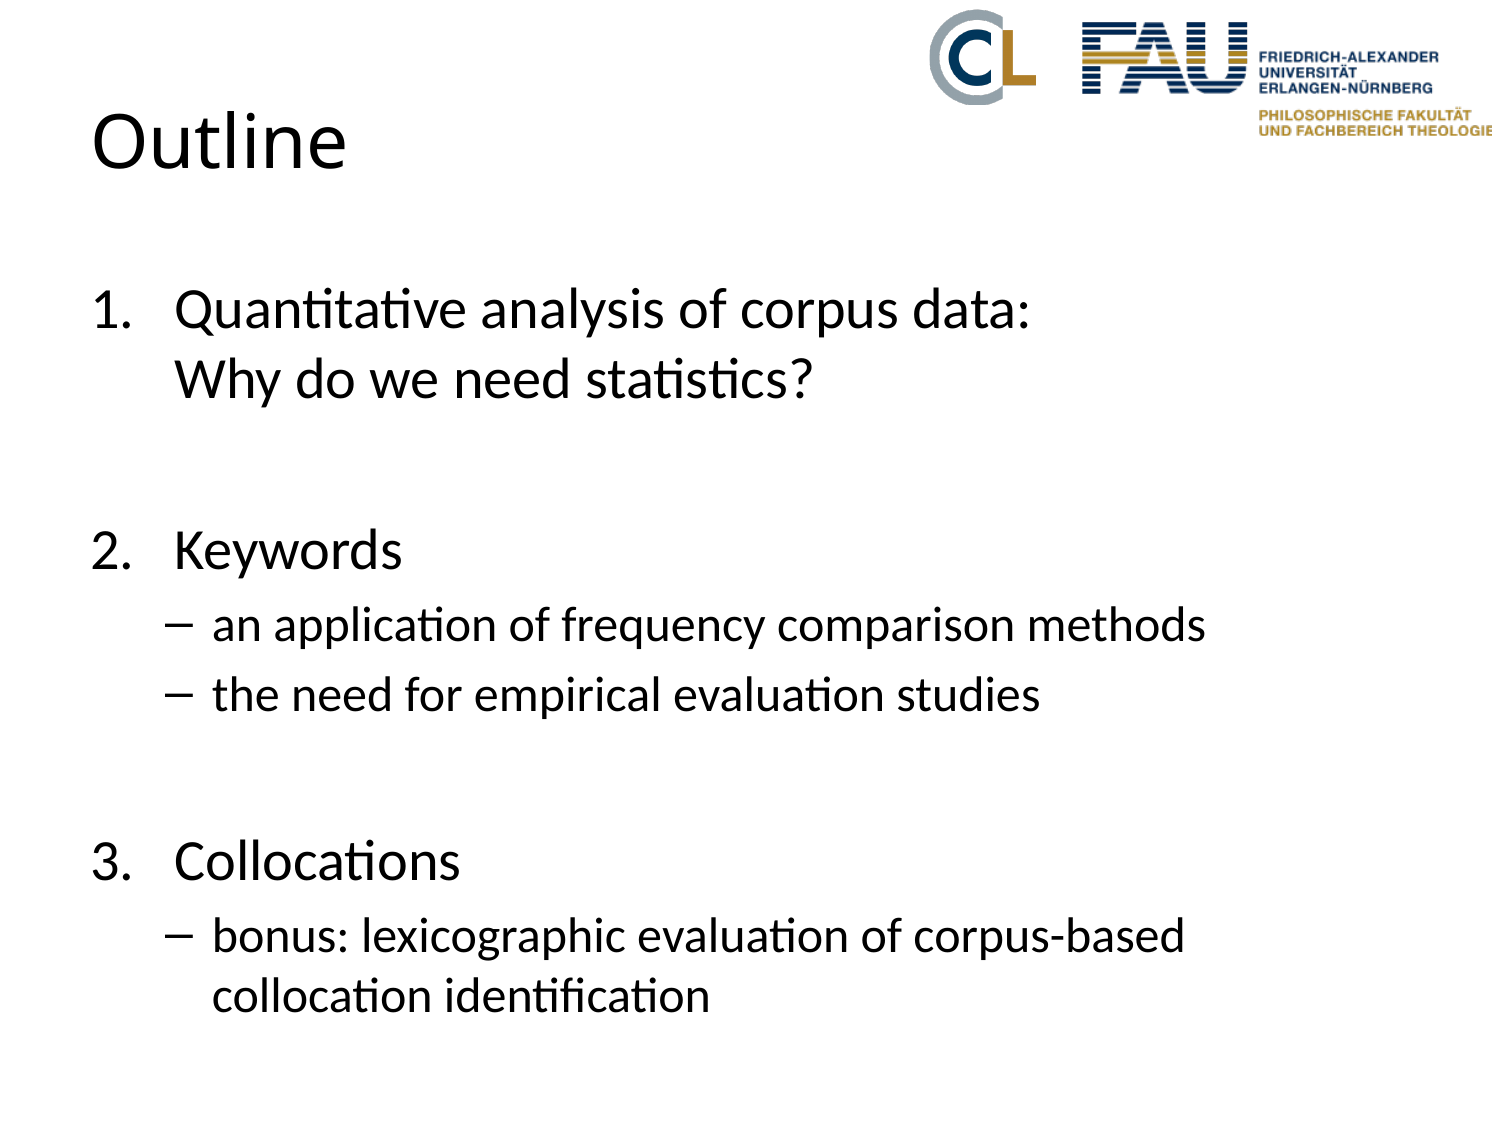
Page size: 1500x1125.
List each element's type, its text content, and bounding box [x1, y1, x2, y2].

list Quantitative analysis of corpus data: Why do we need statistics? Keywords an application of frequency comparison methods the need for empirical evaluation studies Collocations bonus: lexicographic evaluation of corpus-based collocation identification [75, 262, 1425, 1005]
title Outline [75, 45, 1425, 233]
